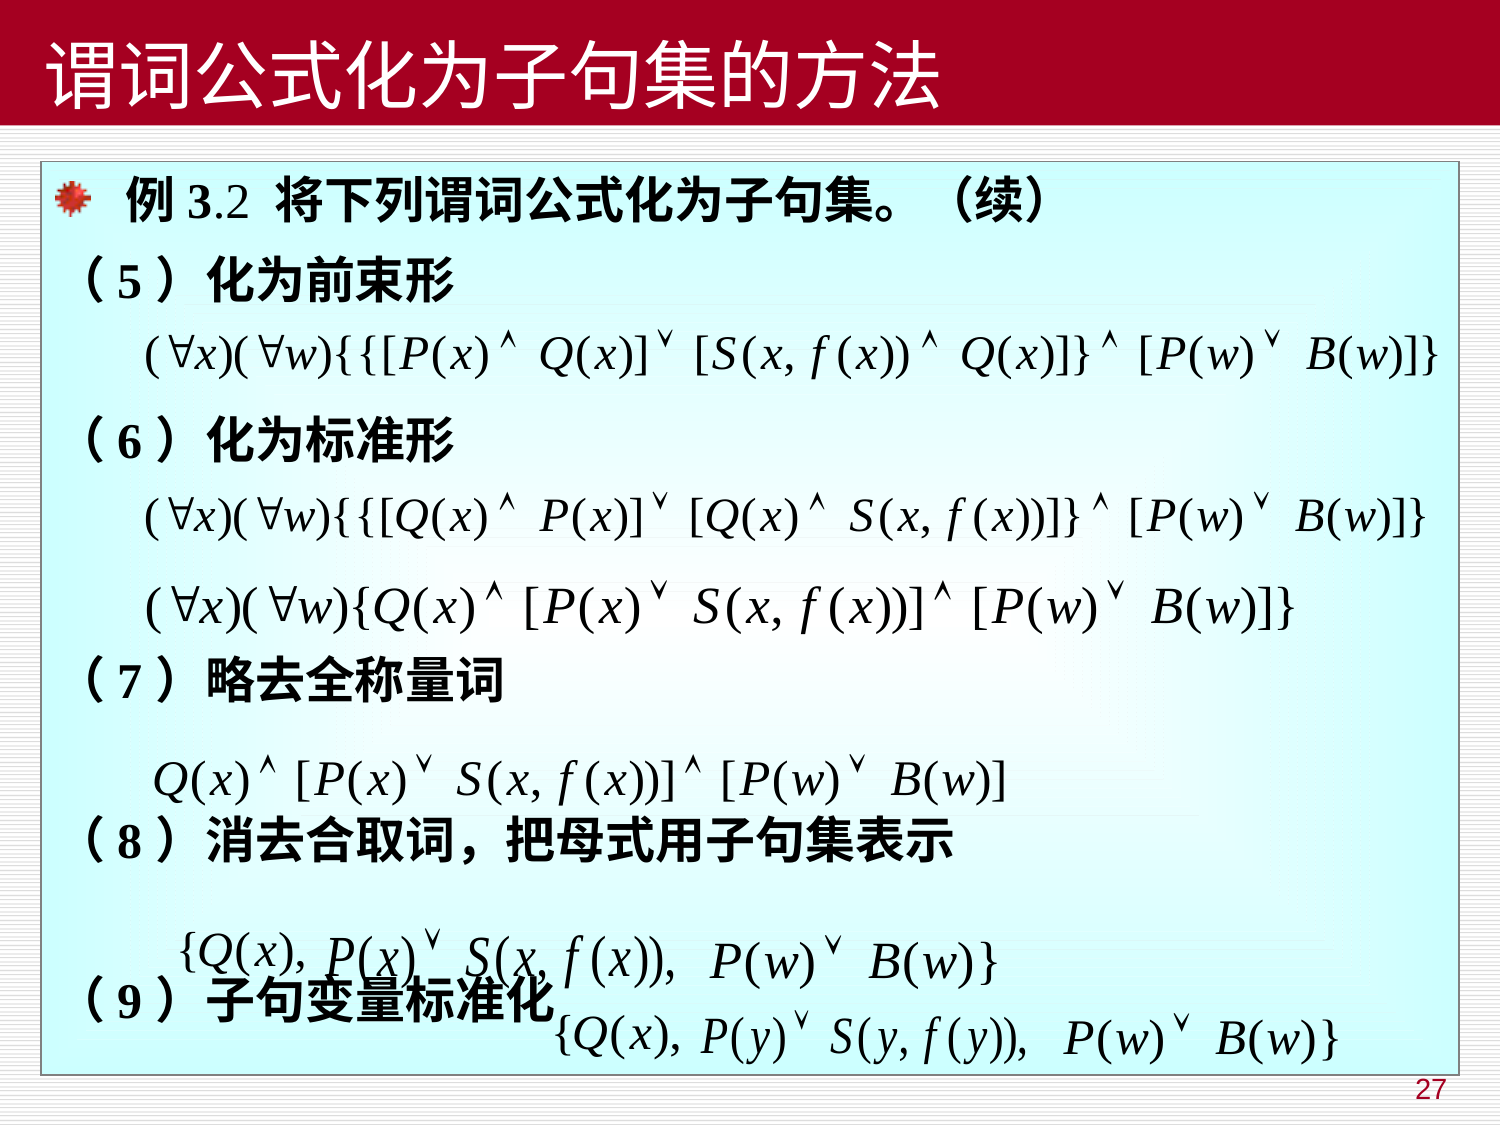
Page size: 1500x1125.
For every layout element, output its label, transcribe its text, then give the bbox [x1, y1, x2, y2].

picture [0, 126, 1500, 1125]
slide_number 27 [1137, 1062, 1463, 1122]
text_box 谓词公式化为子句集的方法 [0, 0, 1500, 126]
picture [55, 181, 91, 217]
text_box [137, 324, 1450, 390]
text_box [316, 922, 688, 1000]
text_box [137, 487, 1438, 552]
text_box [547, 1004, 690, 1070]
text_box 例3.2 将下列谓词公式化为子句集。（续） （5）化为前束形 （6）化为标准形 （7）略去全称量词 （8）消去合取词，把母式用子句集表示 （9）子句变量标准化 [41, 161, 1459, 1075]
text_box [172, 921, 315, 988]
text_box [145, 749, 1013, 817]
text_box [1054, 1008, 1347, 1075]
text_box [692, 1005, 1038, 1075]
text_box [137, 574, 1305, 645]
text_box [699, 930, 1006, 1000]
